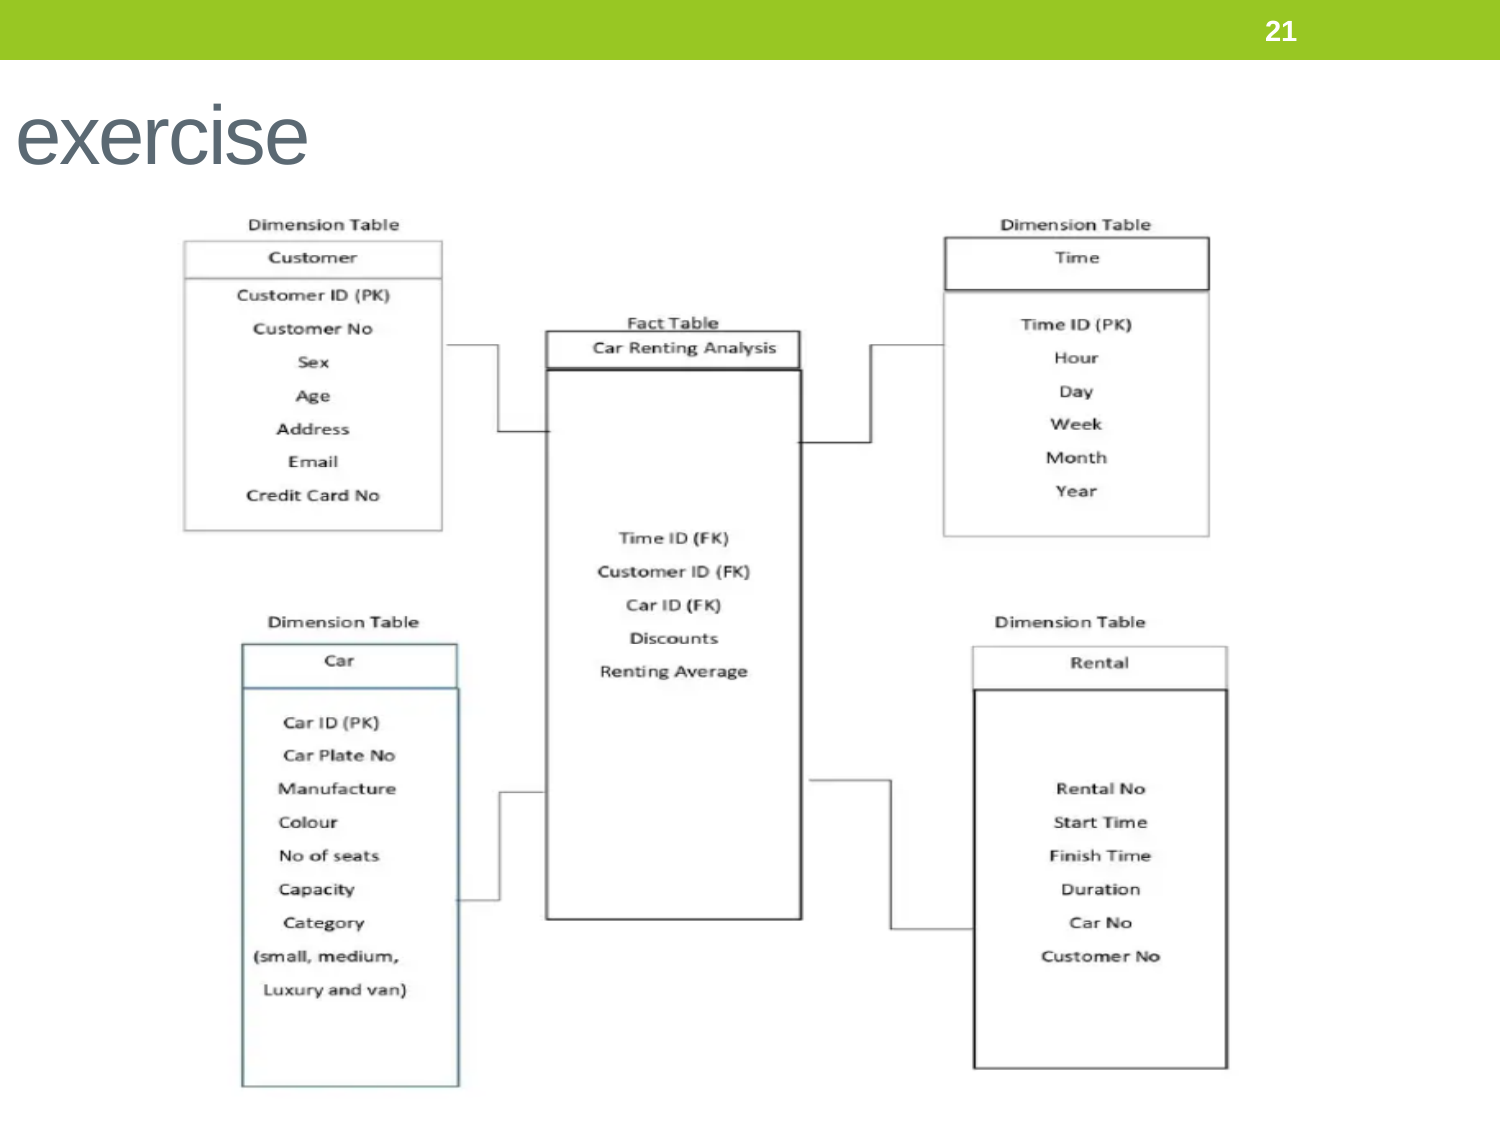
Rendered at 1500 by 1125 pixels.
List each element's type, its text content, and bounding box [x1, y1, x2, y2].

slide_number 21 [1250, 3, 1425, 57]
title exercise [0, 50, 1350, 213]
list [122, 212, 1249, 1101]
